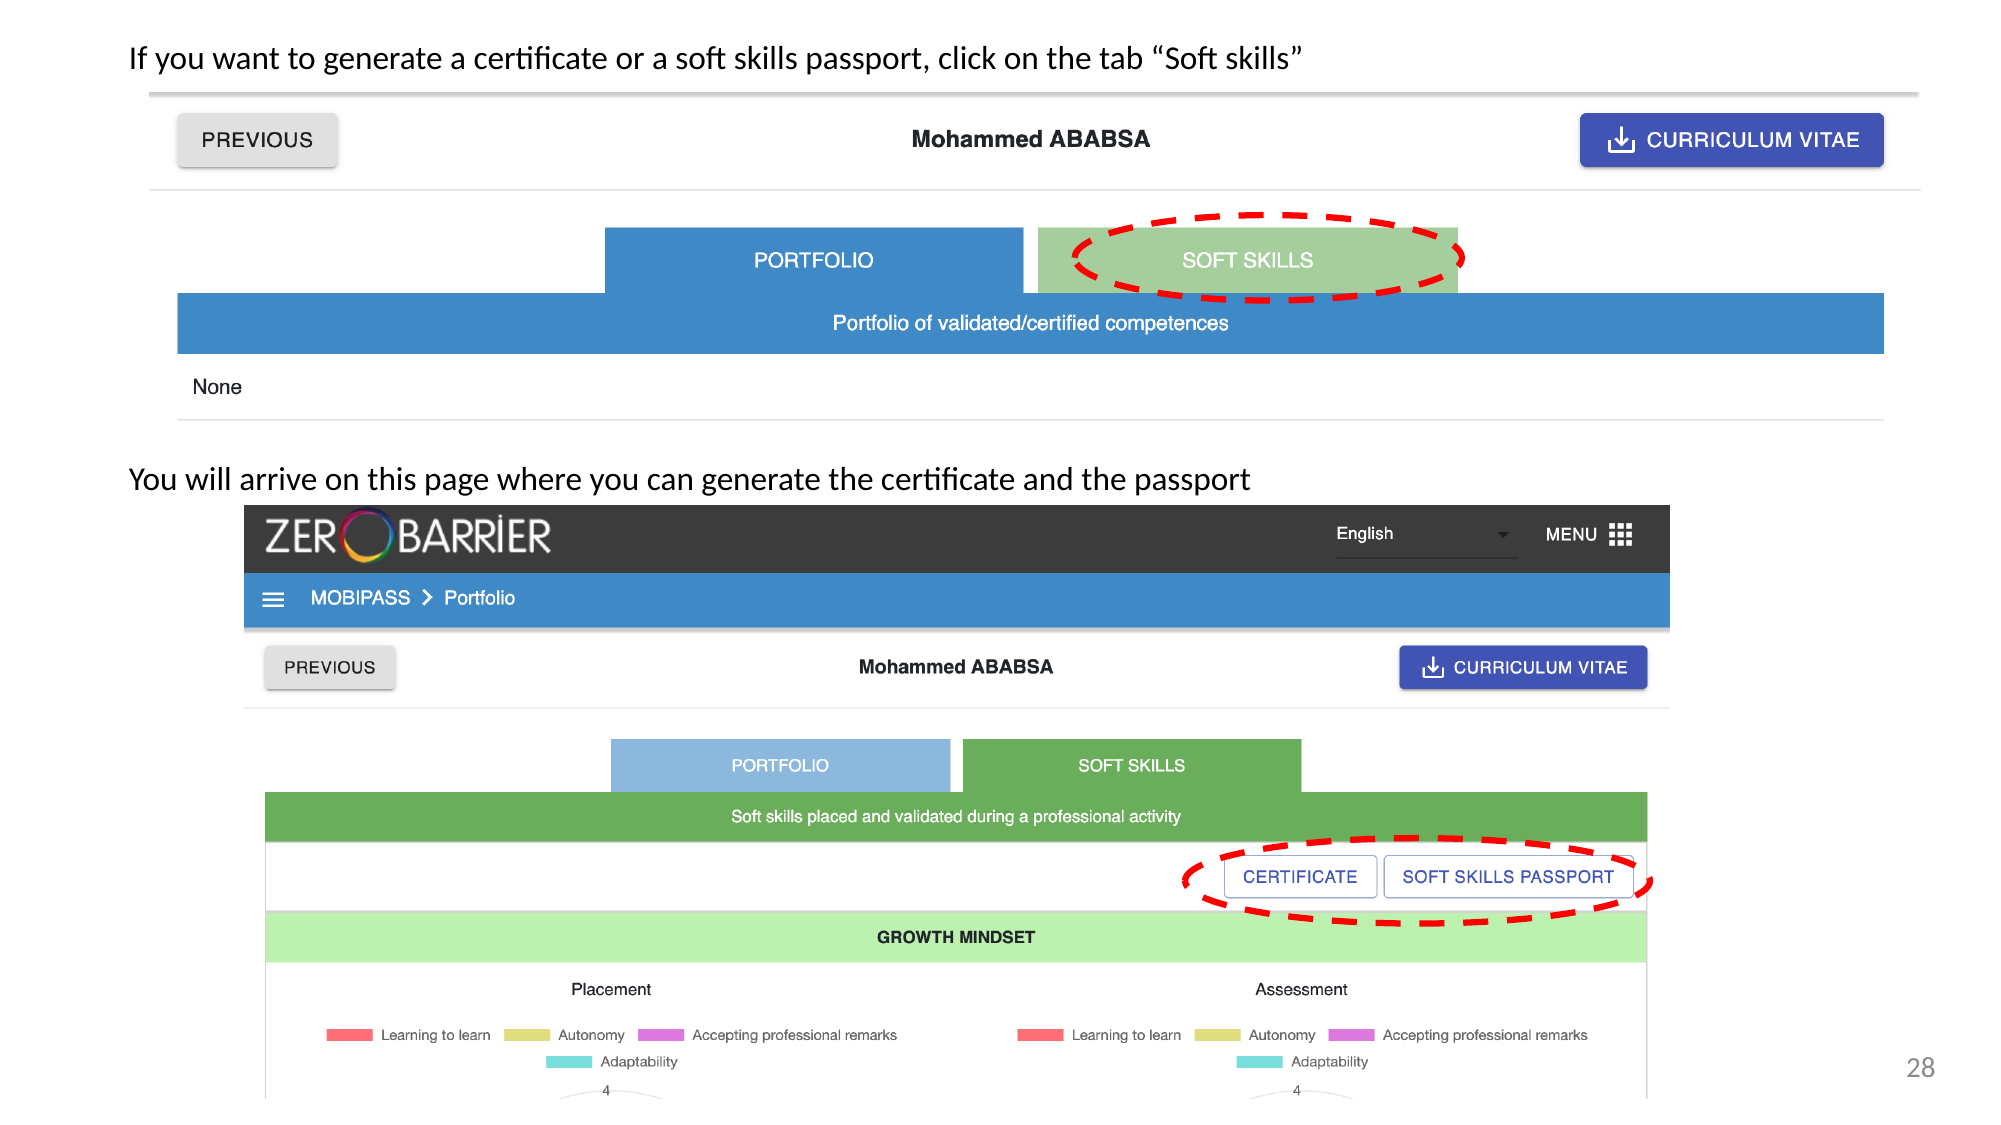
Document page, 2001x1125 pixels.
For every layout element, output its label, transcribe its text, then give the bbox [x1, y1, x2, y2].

picture [244, 505, 1670, 1099]
slide_number 28 [1862, 1035, 1980, 1096]
text_box If you want to generate a certificate or a soft skills passport, click on the tab “Soft skills” [114, 29, 1886, 84]
text_box You will arrive on this page where you can generate the certificate and the passport [114, 450, 1886, 505]
picture [149, 92, 1921, 471]
